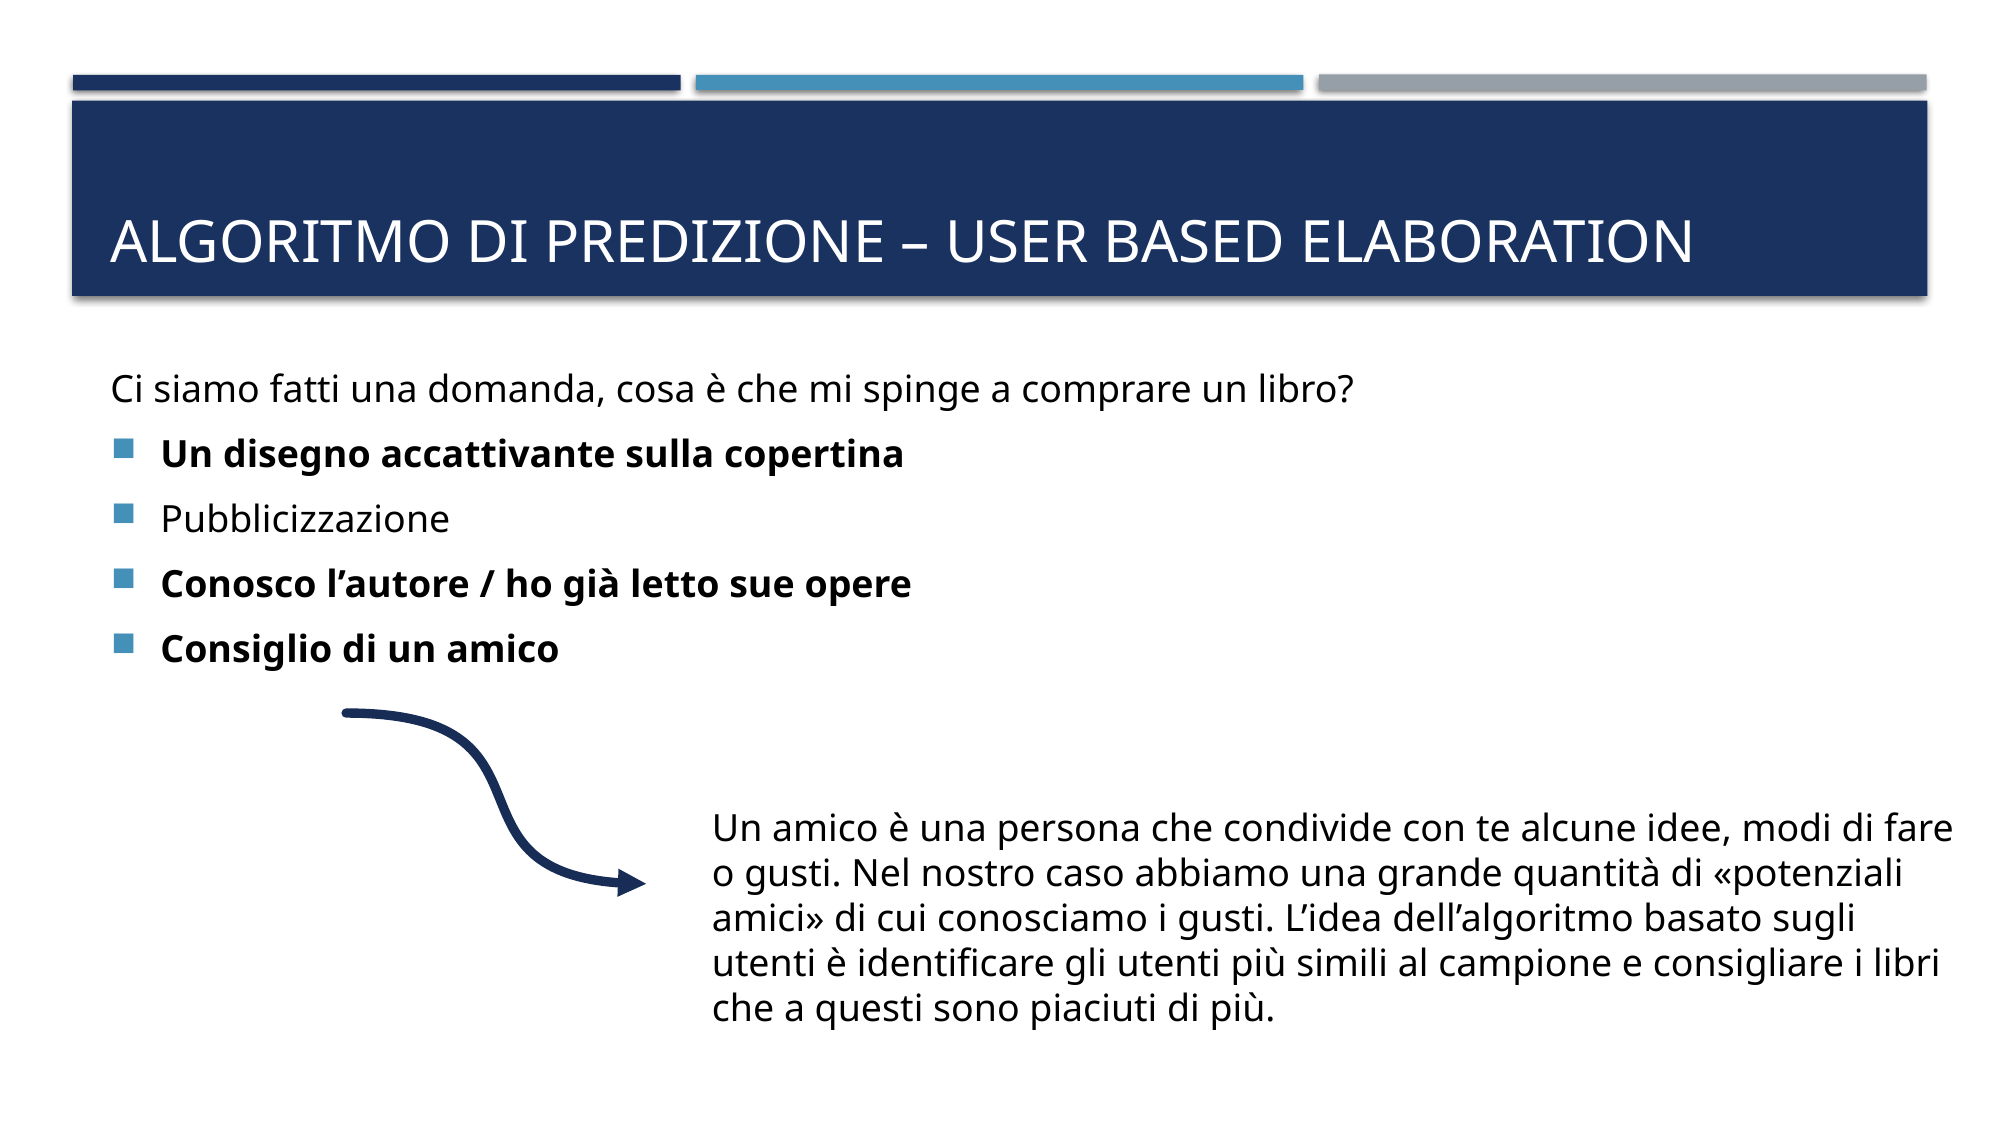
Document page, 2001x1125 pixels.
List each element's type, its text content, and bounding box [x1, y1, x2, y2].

list Ci siamo fatti una domanda, cosa è che mi spinge a comprare un libro? Un disegno accattivante sulla copertina Pubblicizzazione Conosco l’autore / ho già letto sue opere Consiglio di un amico [95, 357, 1445, 944]
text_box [345, 712, 647, 885]
title ALGORITMO DI PREDIZIONE – user based elaboration [95, 115, 1905, 282]
text_box Un amico è una persona che condivide con te alcune idee, modi di fare o gusti. Nel nostro caso abbiamo una grande quantità di «potenziali amici» di cui conosciamo i gusti. L’idea dell’algoritmo basato sugli utenti è identificare gli utenti più simili al campione e consigliare i libri che a questi sono piaciuti di più. [696, 796, 1976, 1097]
